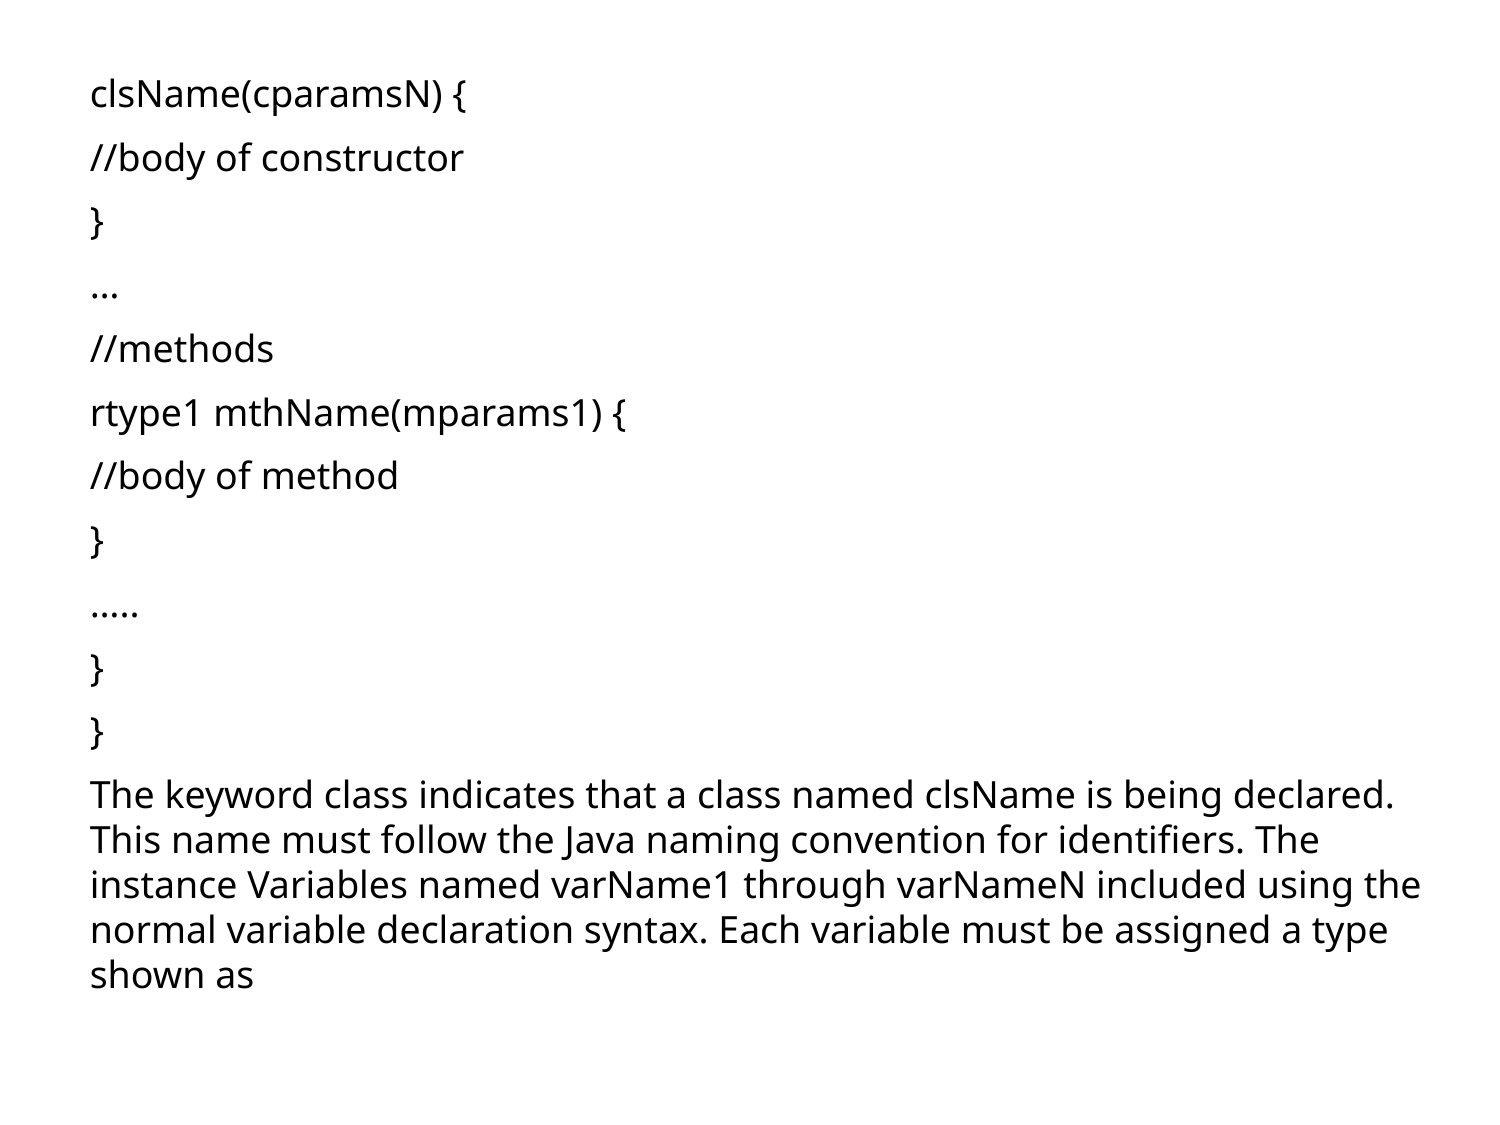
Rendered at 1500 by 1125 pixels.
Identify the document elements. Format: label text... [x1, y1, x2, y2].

text_box clsName(cparamsN) { //body of constructor } … //methods rtype1 mthName(mparams1) { //body of method } ….. } } The keyword class indicates that a class named clsName is being declared. This name must follow the Java naming convention for identifiers. The instance Variables named varName1 through varNameN included using the normal variable declaration syntax. Each variable must be assigned a type shown as [75, 62, 1450, 1004]
